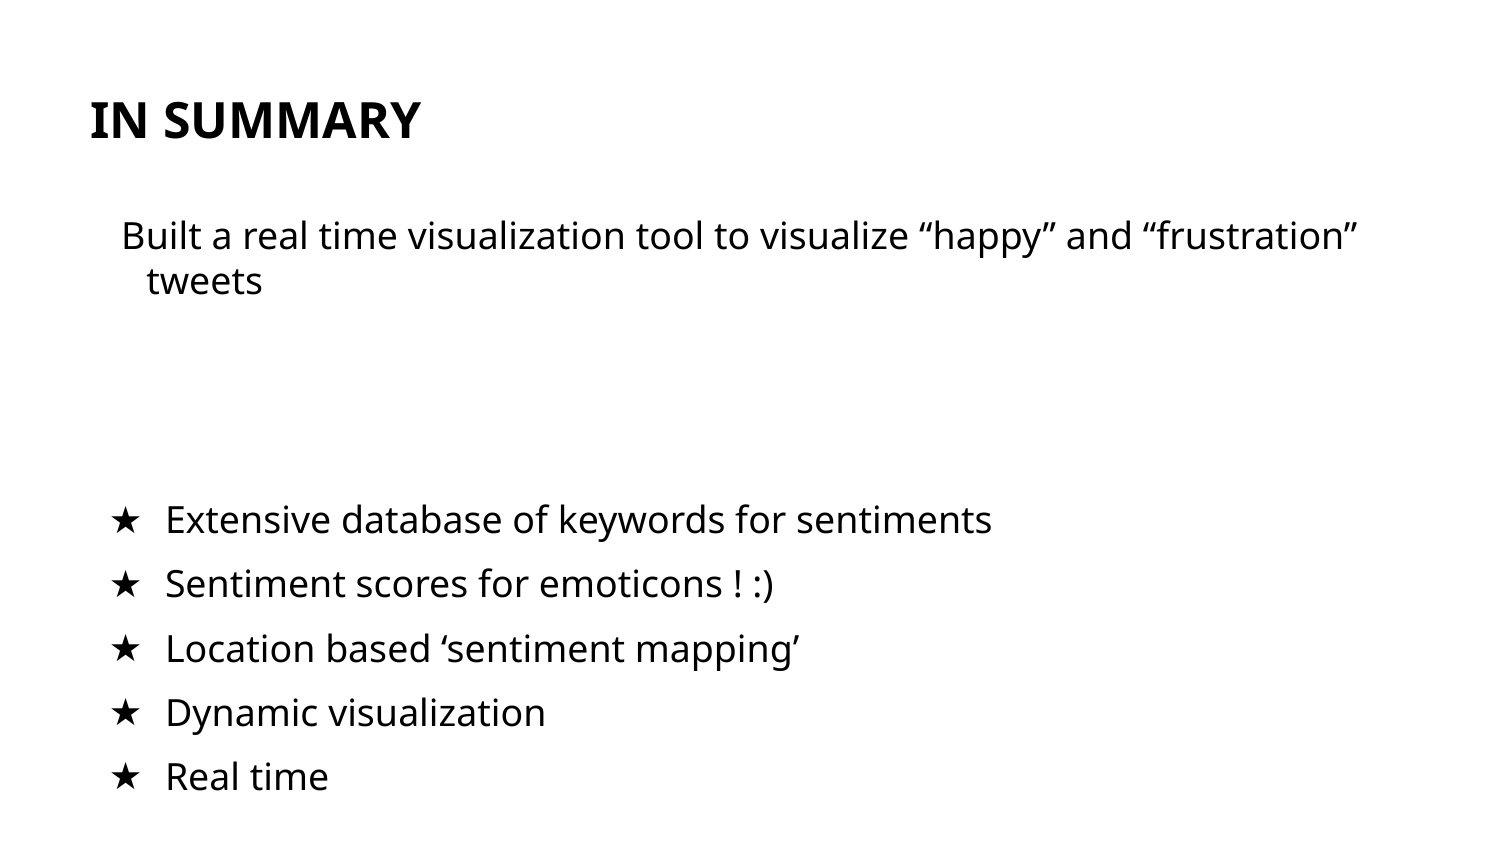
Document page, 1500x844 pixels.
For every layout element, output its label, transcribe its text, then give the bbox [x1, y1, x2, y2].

list Built a real time visualization tool to visualize “happy” and “frustration” tweets Extensive database of keywords for sentiments Sentiment scores for emoticons ! :) Location based ‘sentiment mapping’ Dynamic visualization Real time Existing applications like Sentiment Viz lack a dynamic approach [75, 196, 1425, 808]
title IN SUMMARY [75, 33, 594, 164]
